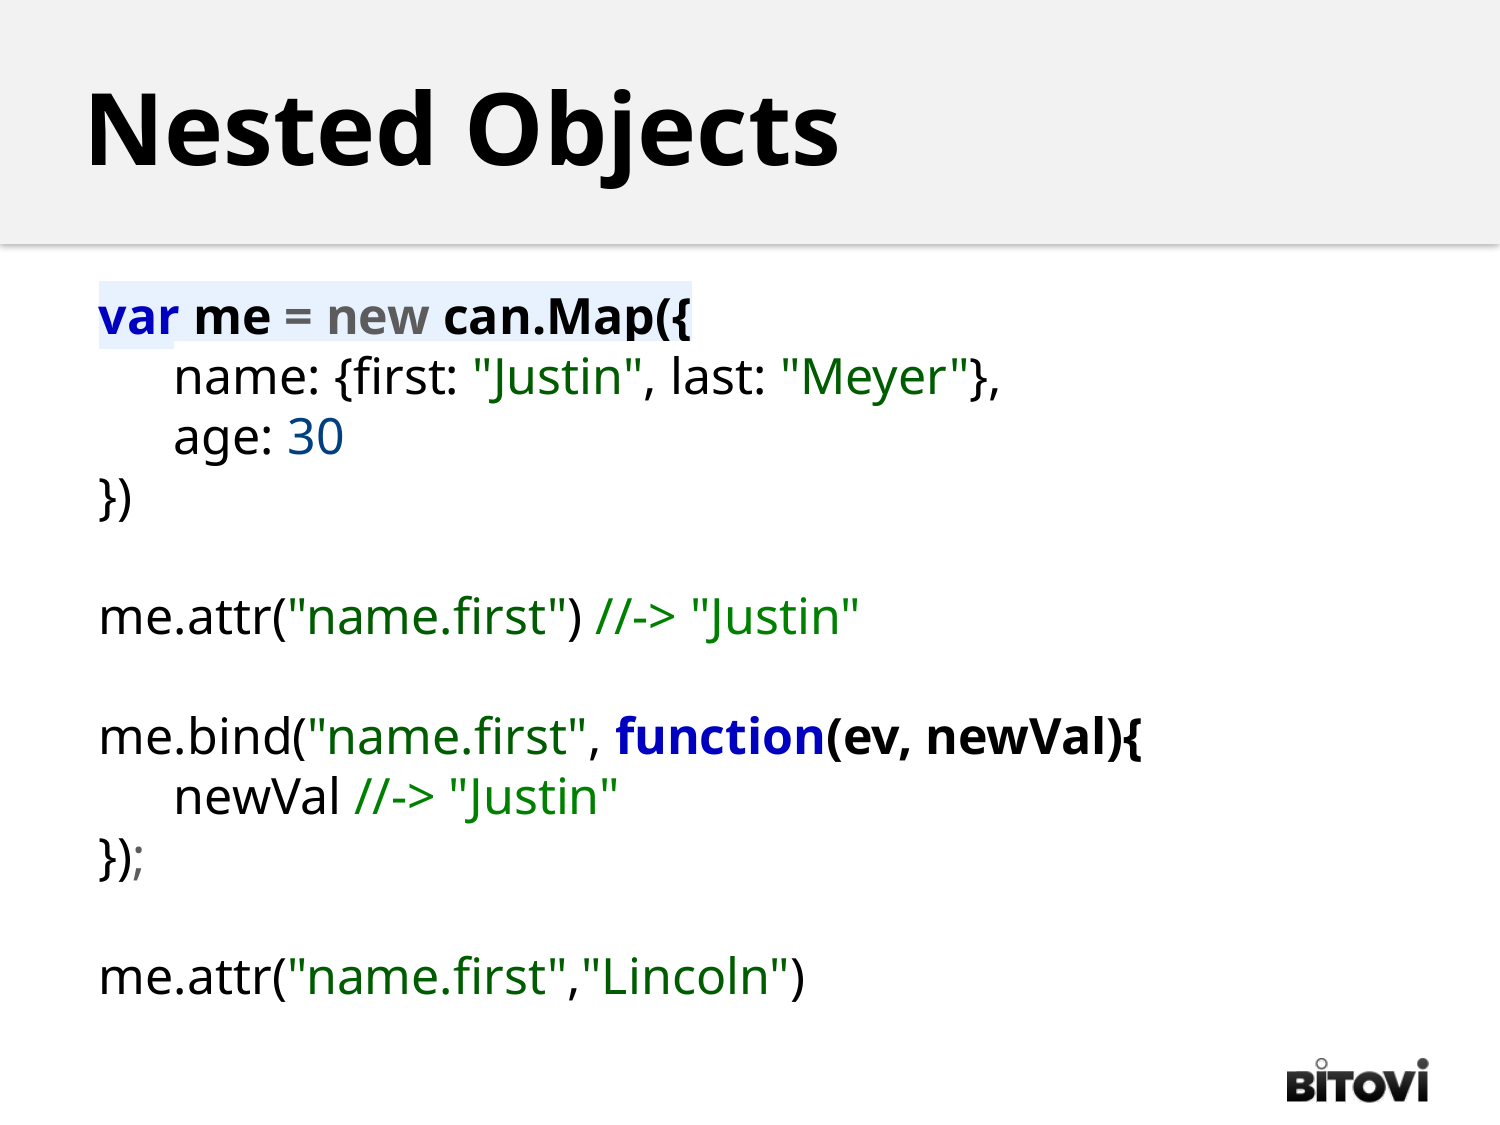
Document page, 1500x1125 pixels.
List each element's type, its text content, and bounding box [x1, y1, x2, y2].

text_box var me = new can.Map({ name: {first: "Justin", last: "Meyer"}, age: 30 }) me.attr("name.first") //-> "Justin" me.bind("name.first", function(ev, newVal){ newVal //-> "Justin" }); me.attr("name.first","Lincoln") [85, 278, 1423, 970]
text_box [0, 0, 1500, 245]
text_box Nested Objects [69, 57, 1442, 183]
picture [1287, 1058, 1429, 1104]
